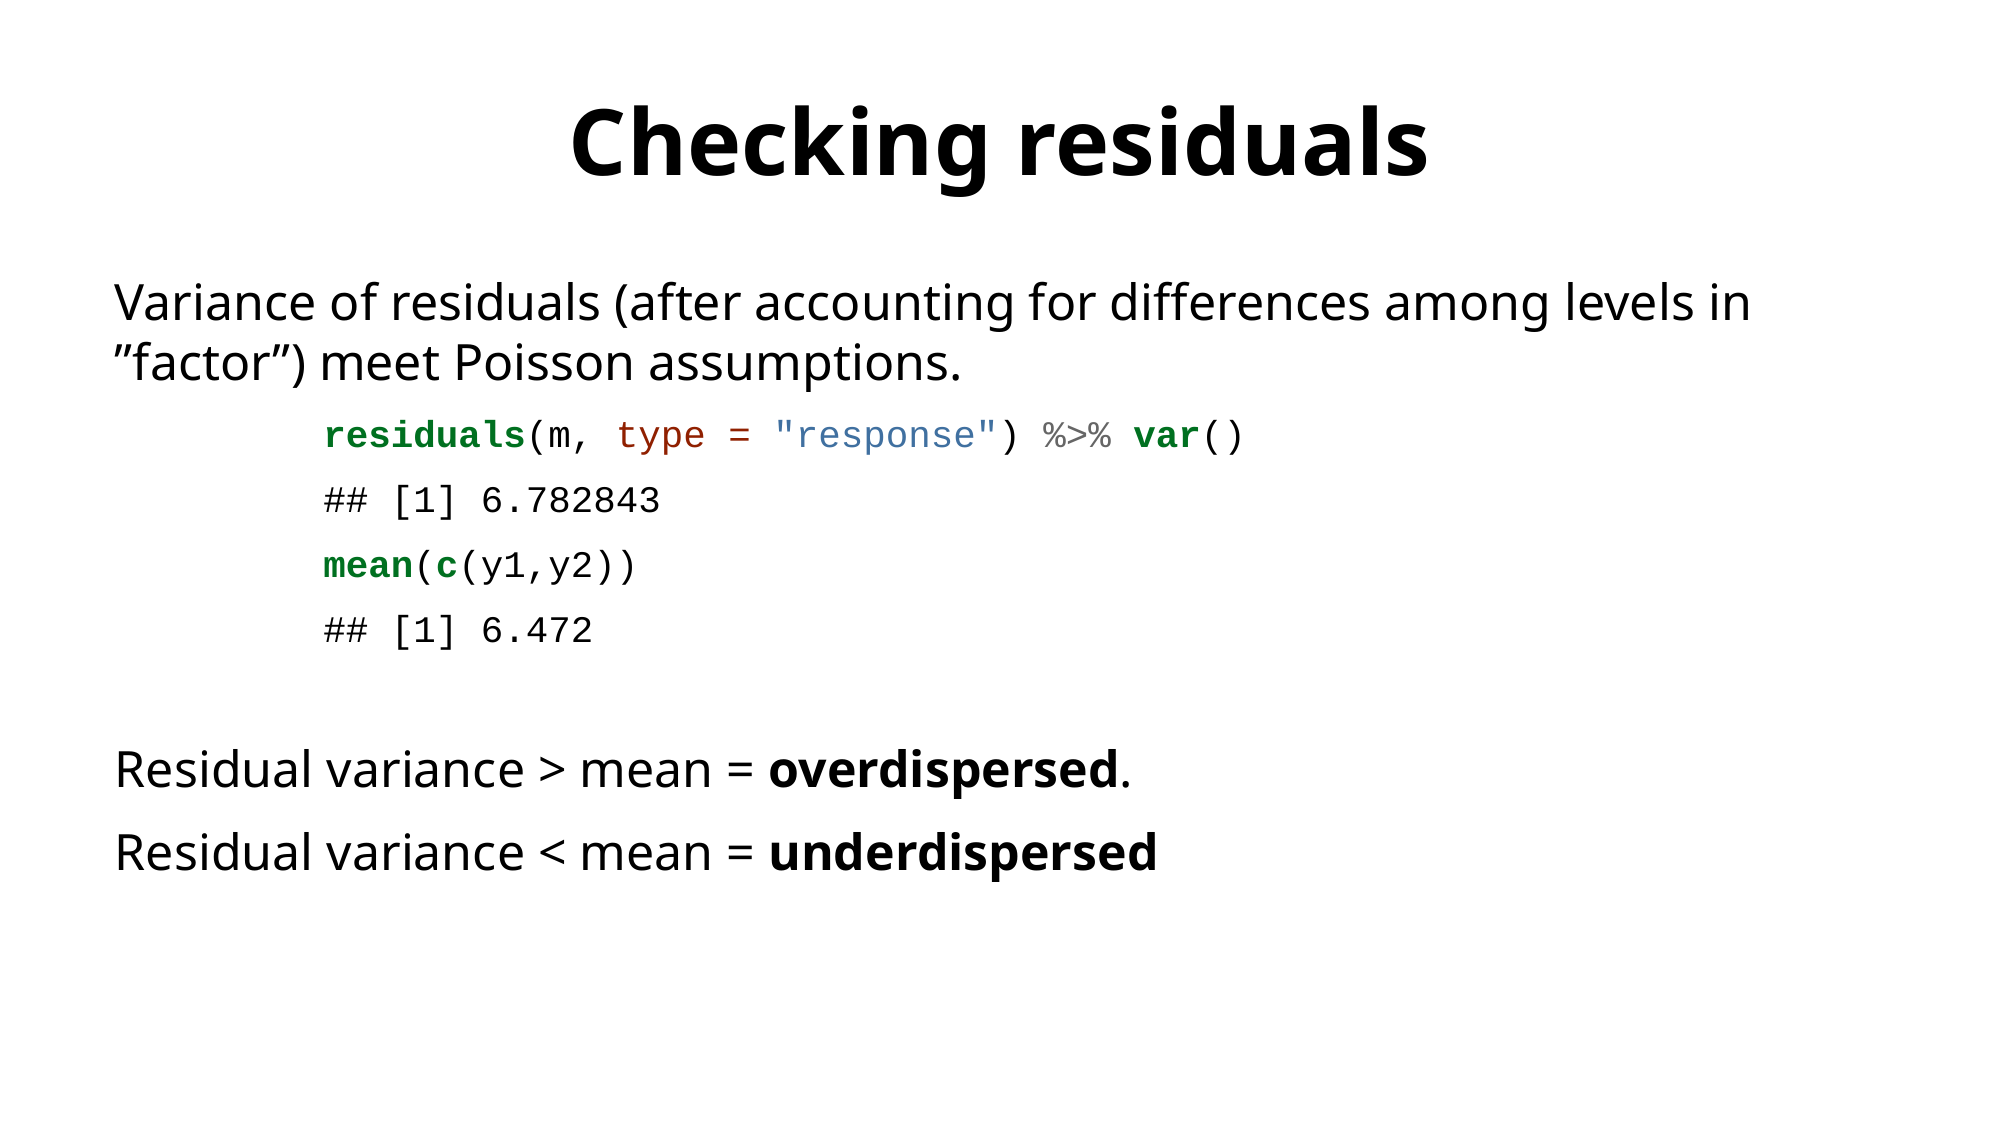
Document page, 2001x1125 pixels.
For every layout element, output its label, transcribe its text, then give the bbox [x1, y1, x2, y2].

title Checking residuals [99, 45, 1900, 233]
list Variance of residuals (after accounting for differences among levels in ”factor”) meet Poisson assumptions. residuals(m, type = "response") %>% var() ## [1] 6.782843 mean(c(y1,y2)) ## [1] 6.472 Residual variance > mean = overdispersed. Residual variance < mean = underdispersed [99, 262, 1900, 1005]
